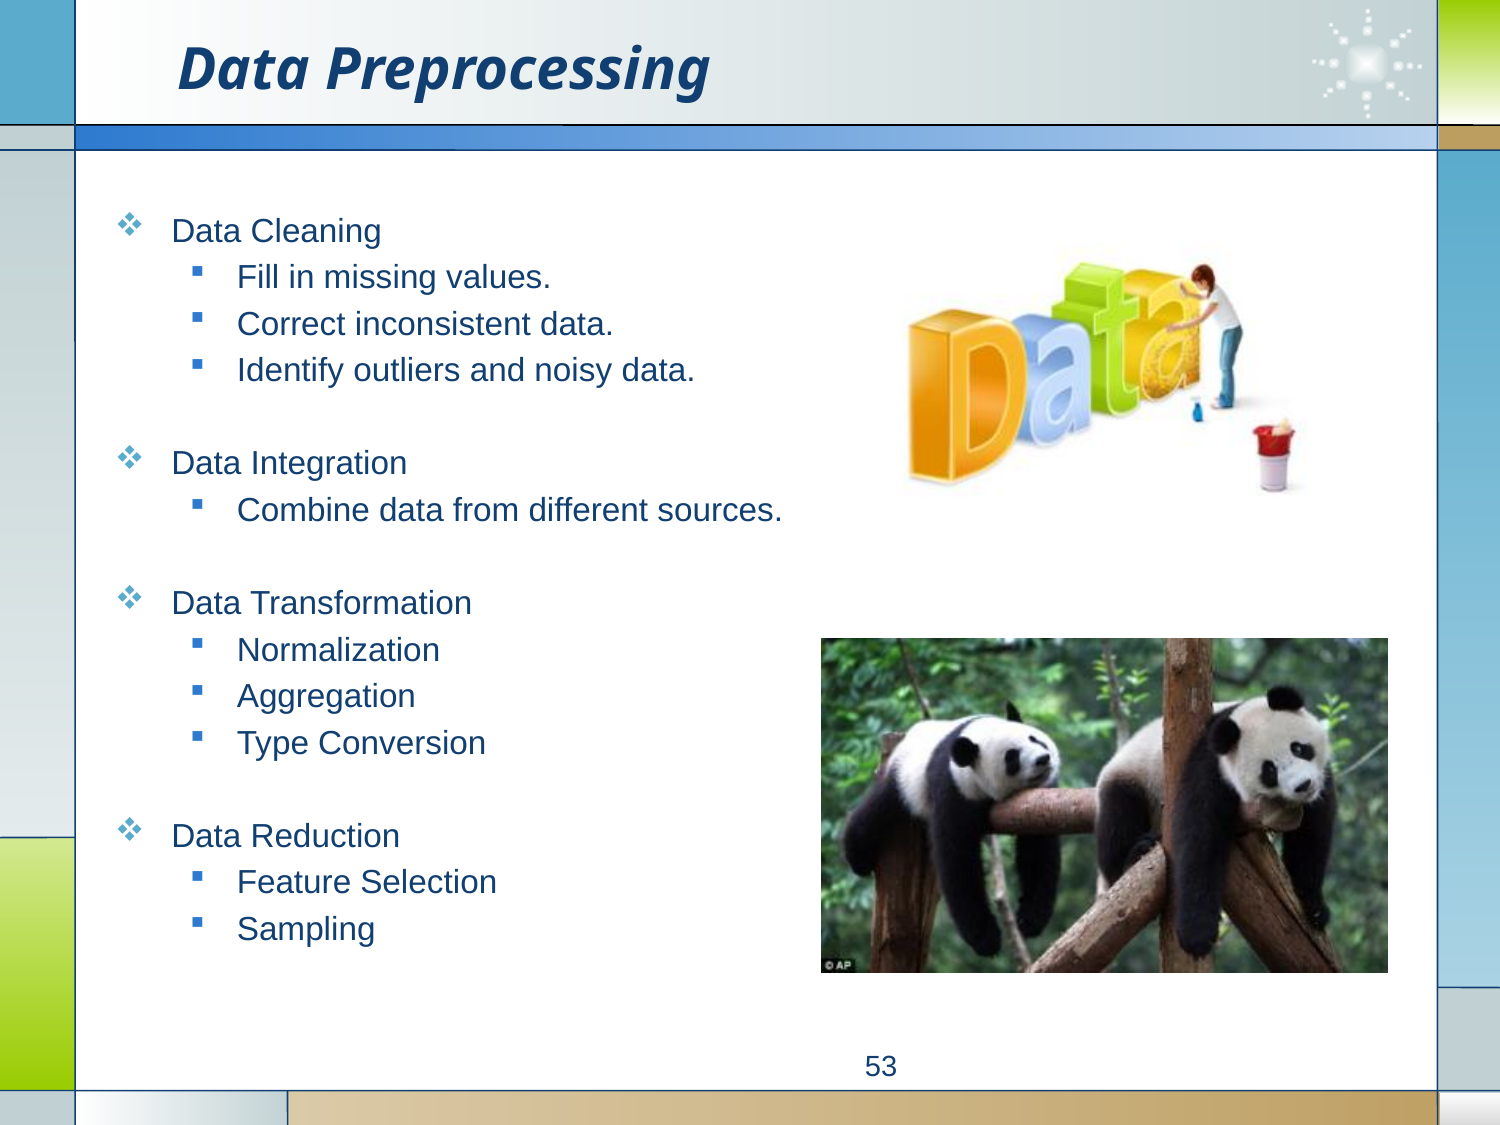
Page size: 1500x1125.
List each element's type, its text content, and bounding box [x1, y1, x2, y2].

slide_number 53 [562, 1039, 913, 1081]
picture [821, 638, 1389, 973]
text_box [10, 0, 336, 196]
list Data Cleaning Fill in missing values. Correct inconsistent data. Identify outliers and noisy data. Data Integration Combine data from different sources. Data Transformation Normalization Aggregation Type Conversion Data Reduction Feature Selection Sampling [99, 201, 1417, 1012]
title Data Preprocessing [336, 19, 1263, 113]
picture [879, 219, 1331, 514]
